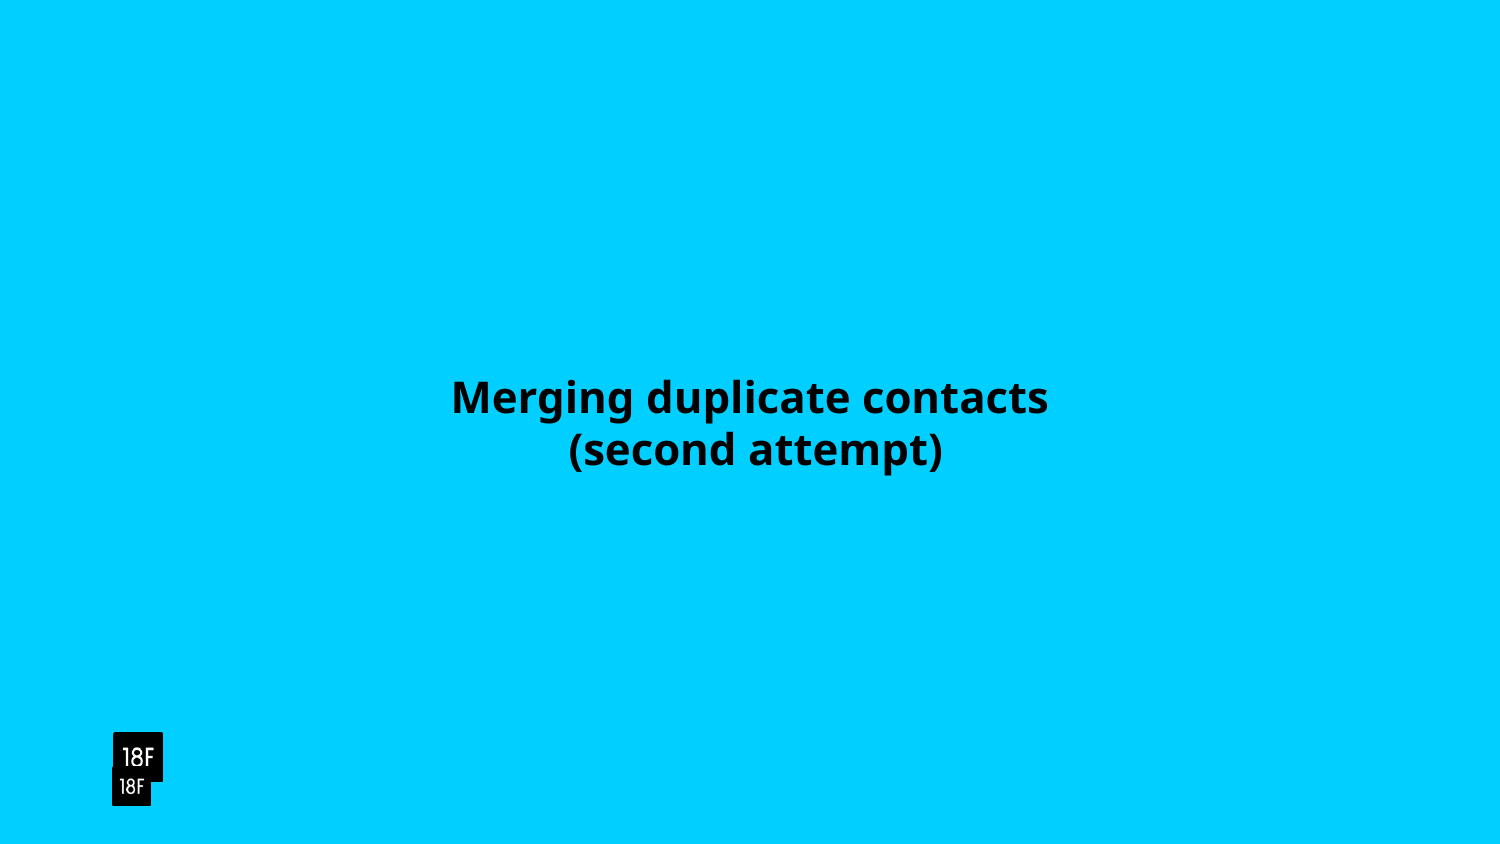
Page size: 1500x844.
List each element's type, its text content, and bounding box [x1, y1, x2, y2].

picture [113, 733, 162, 805]
title Merging duplicate contacts (second attempt) [50, 352, 1450, 492]
